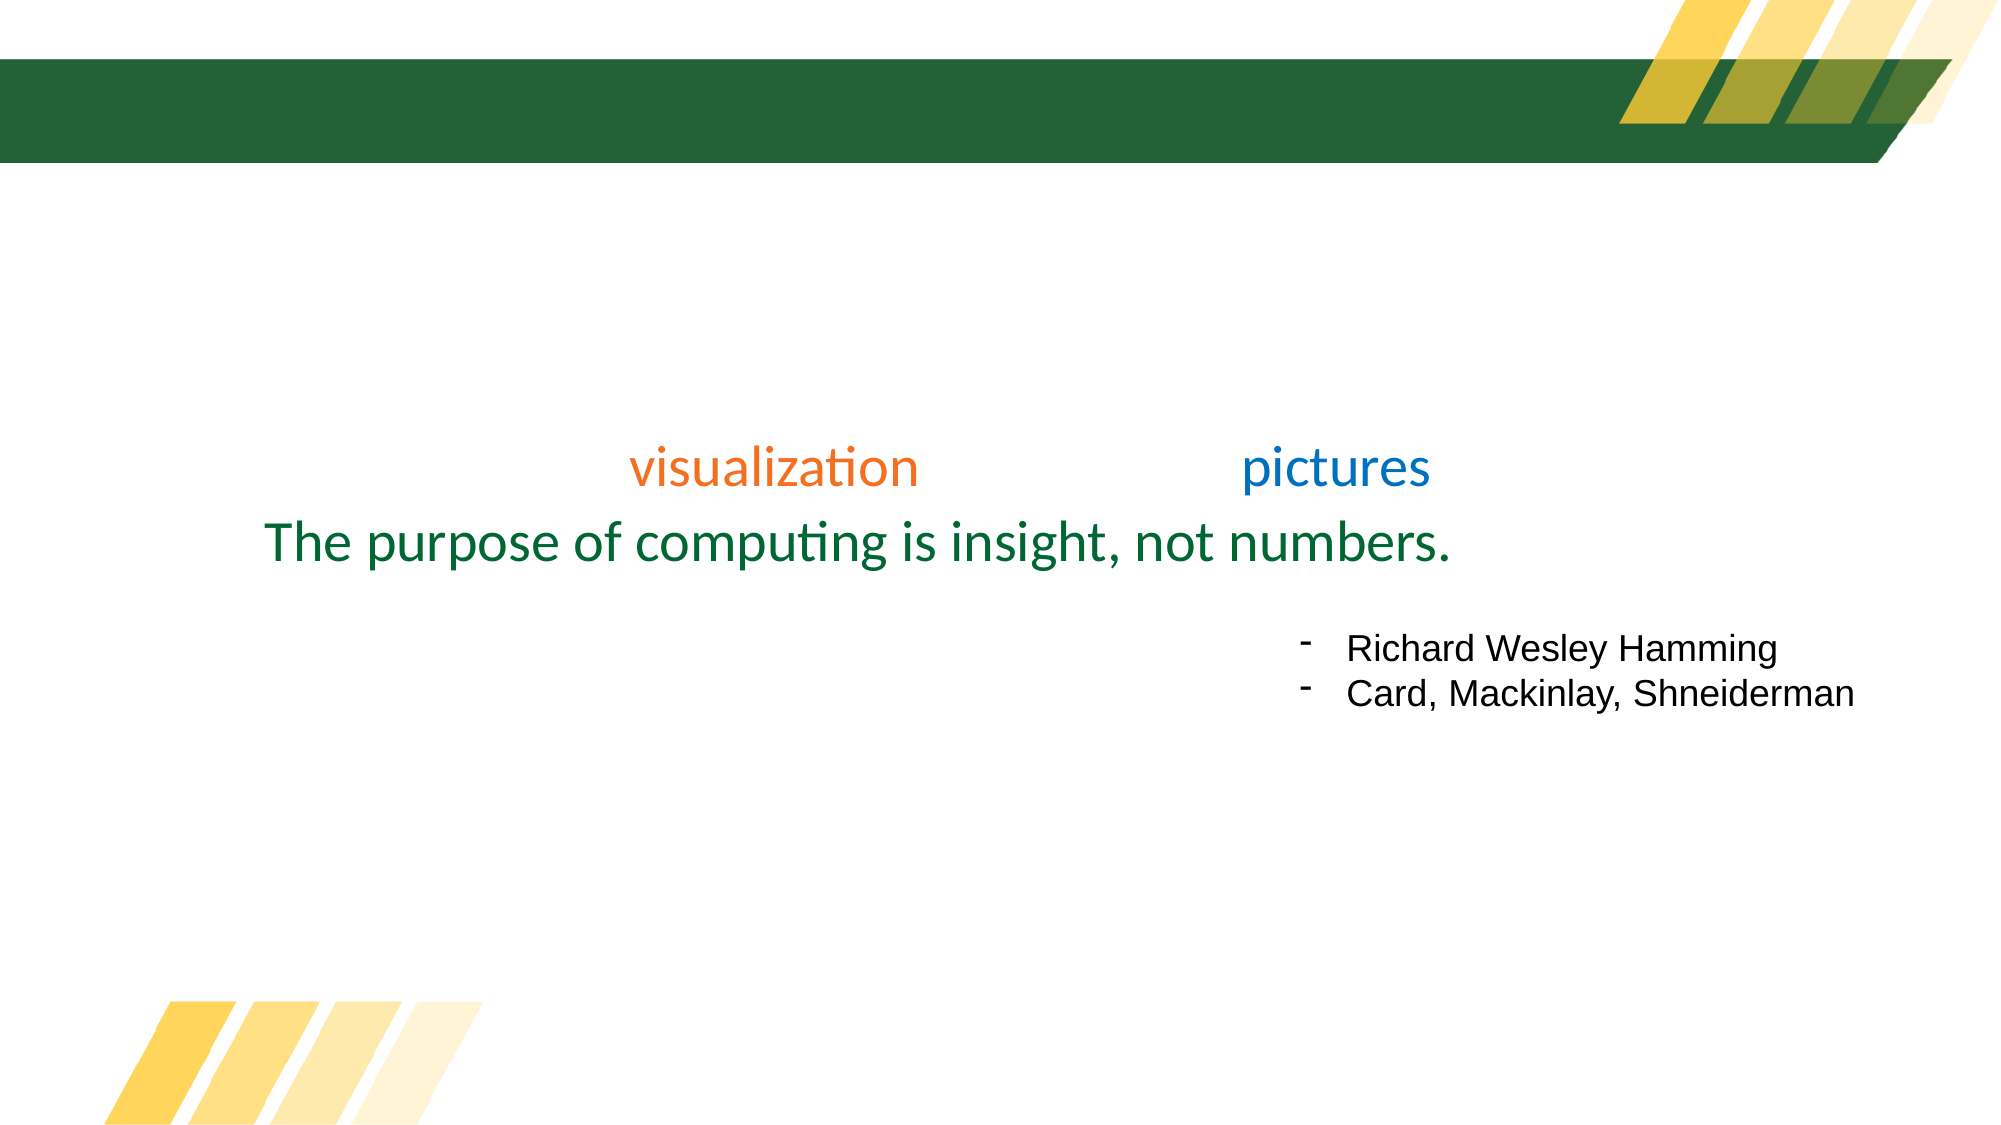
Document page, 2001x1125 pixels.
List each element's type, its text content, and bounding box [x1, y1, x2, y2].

text_box pictures [1226, 420, 1446, 505]
picture [101, 1001, 484, 1125]
picture [1616, 0, 1999, 124]
text_box visualization [614, 420, 935, 505]
text_box Richard Wesley Hamming Card, Mackinlay, Shneiderman [1284, 616, 1871, 721]
list The purpose of computing is insight, not numbers. [249, 503, 1563, 606]
